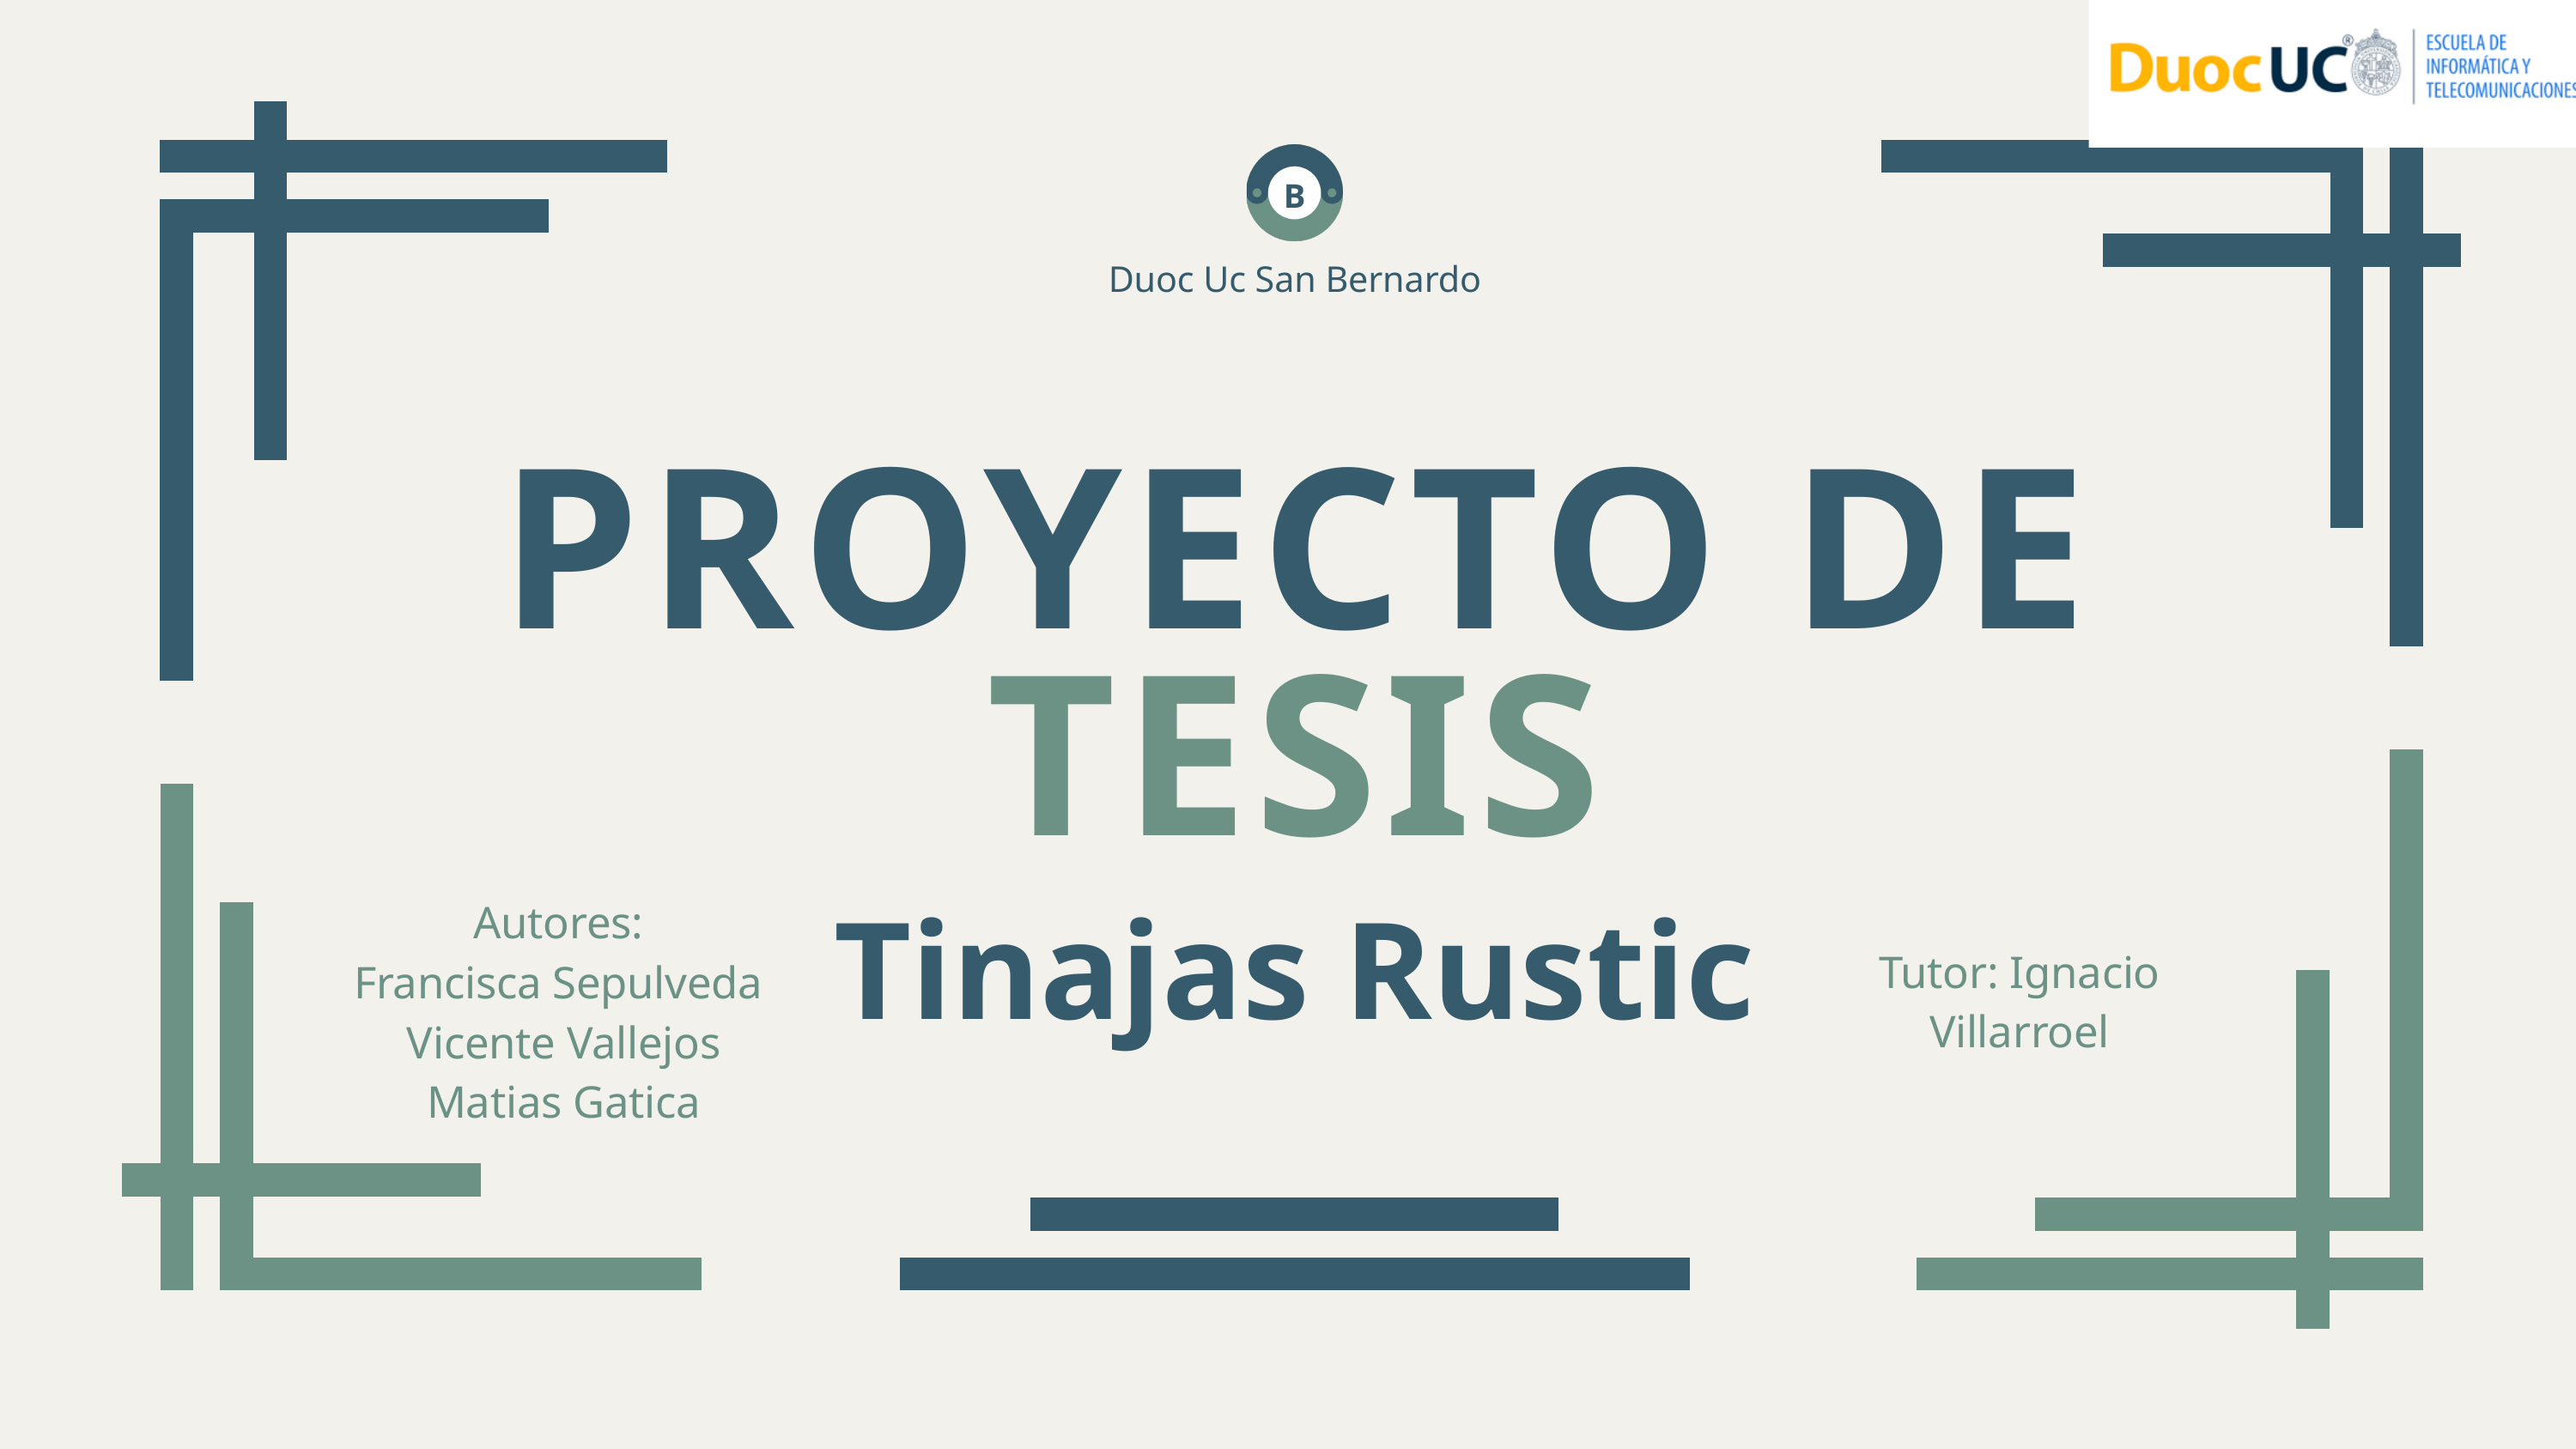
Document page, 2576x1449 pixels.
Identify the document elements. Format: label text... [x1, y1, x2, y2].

text_box PROYECTO DE [671, 475, 1913, 674]
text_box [160, 101, 667, 682]
text_box TESIS [381, 682, 2208, 881]
text_box Autores: Francisca Sepulveda Vicente Vallejos Matias Gatica [670, 888, 790, 1128]
text_box B [1265, 173, 1325, 215]
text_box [1917, 102, 2425, 683]
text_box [158, 747, 666, 1327]
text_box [1916, 749, 2424, 1329]
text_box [1030, 1197, 1559, 1232]
text_box [2088, 0, 2576, 148]
text_box Tutor: Ignacio Villarroel [1804, 937, 1911, 1057]
text_box Duoc Uc San Bernardo [1097, 255, 1493, 300]
text_box Tinajas Rustic [790, 926, 1866, 1046]
text_box [1246, 144, 1343, 241]
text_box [899, 1257, 1690, 1291]
